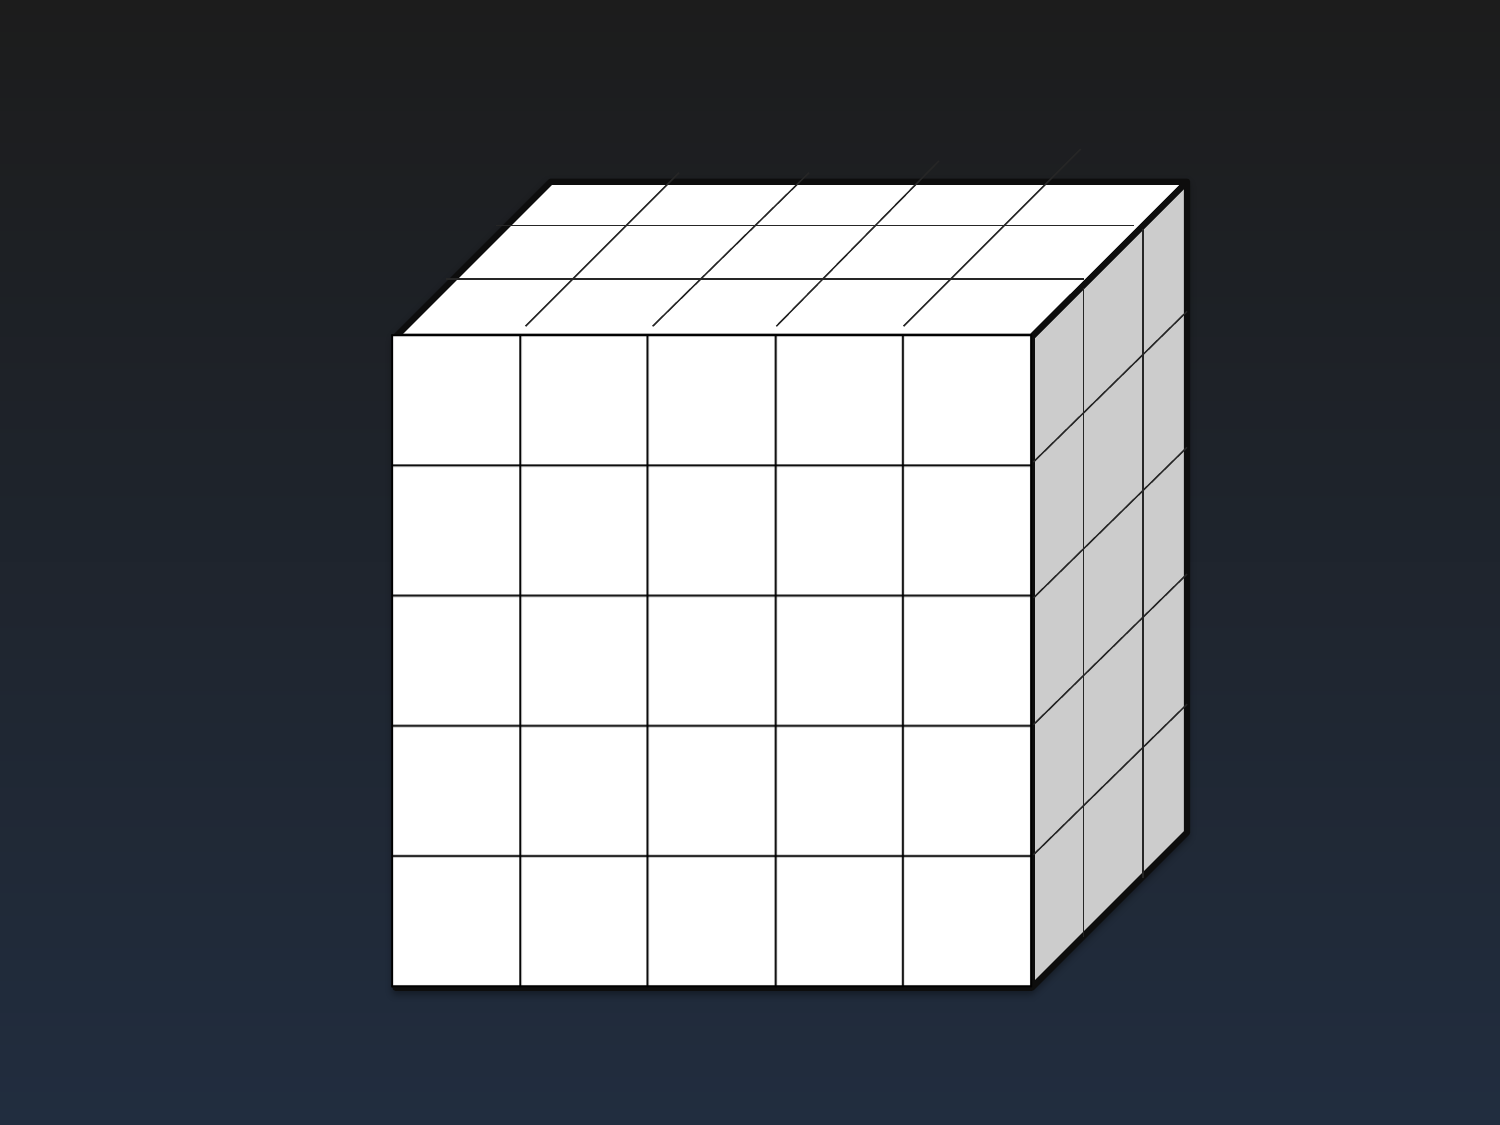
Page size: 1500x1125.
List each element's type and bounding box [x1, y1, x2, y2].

text_box [380, 148, 1188, 998]
